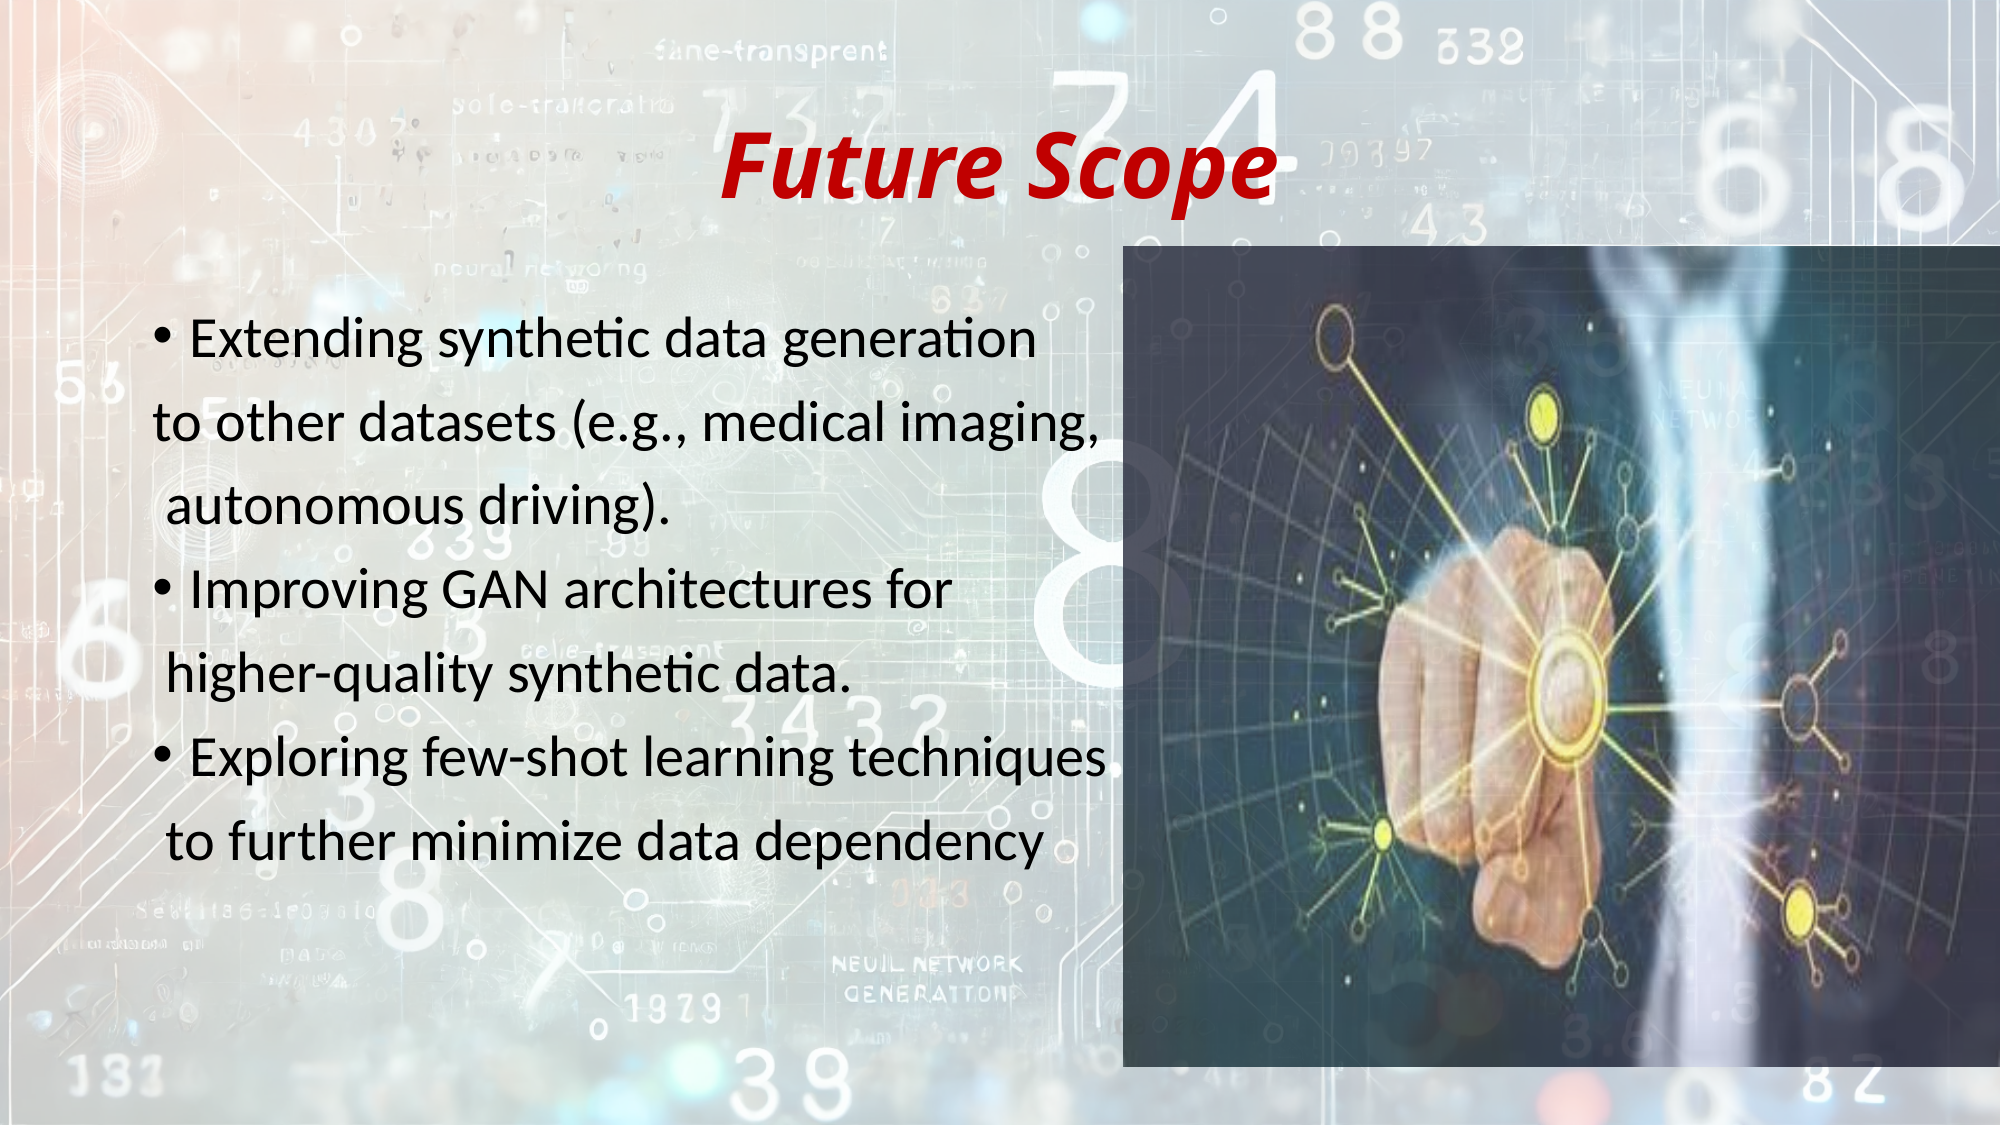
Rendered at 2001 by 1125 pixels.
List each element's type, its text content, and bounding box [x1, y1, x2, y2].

picture [1123, 246, 2000, 1066]
title Future Scope [137, 59, 1863, 278]
list Extending synthetic data generation to other datasets (e.g., medical imaging, autonomous driving). Improving GAN architectures for higher-quality synthetic data. Exploring few-shot learning techniques to further minimize data dependency [137, 299, 1123, 1014]
